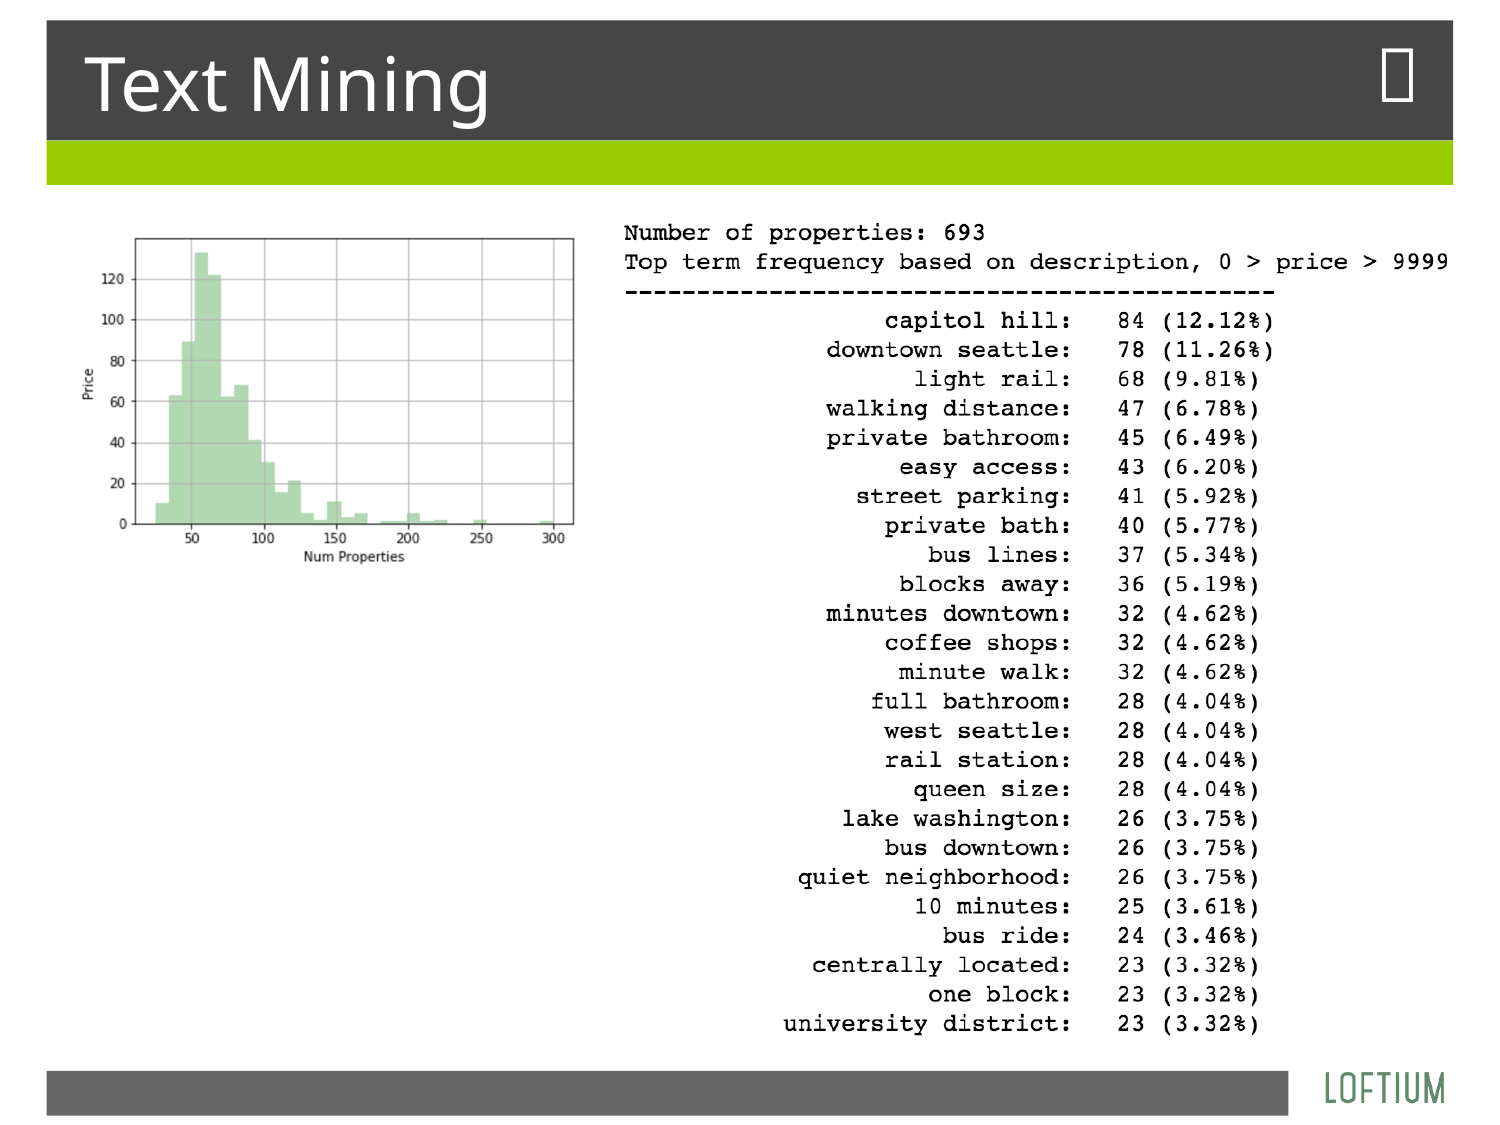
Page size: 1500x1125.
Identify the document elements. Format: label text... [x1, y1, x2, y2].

title Text Mining [69, 29, 1351, 135]
picture [68, 210, 1484, 1125]
